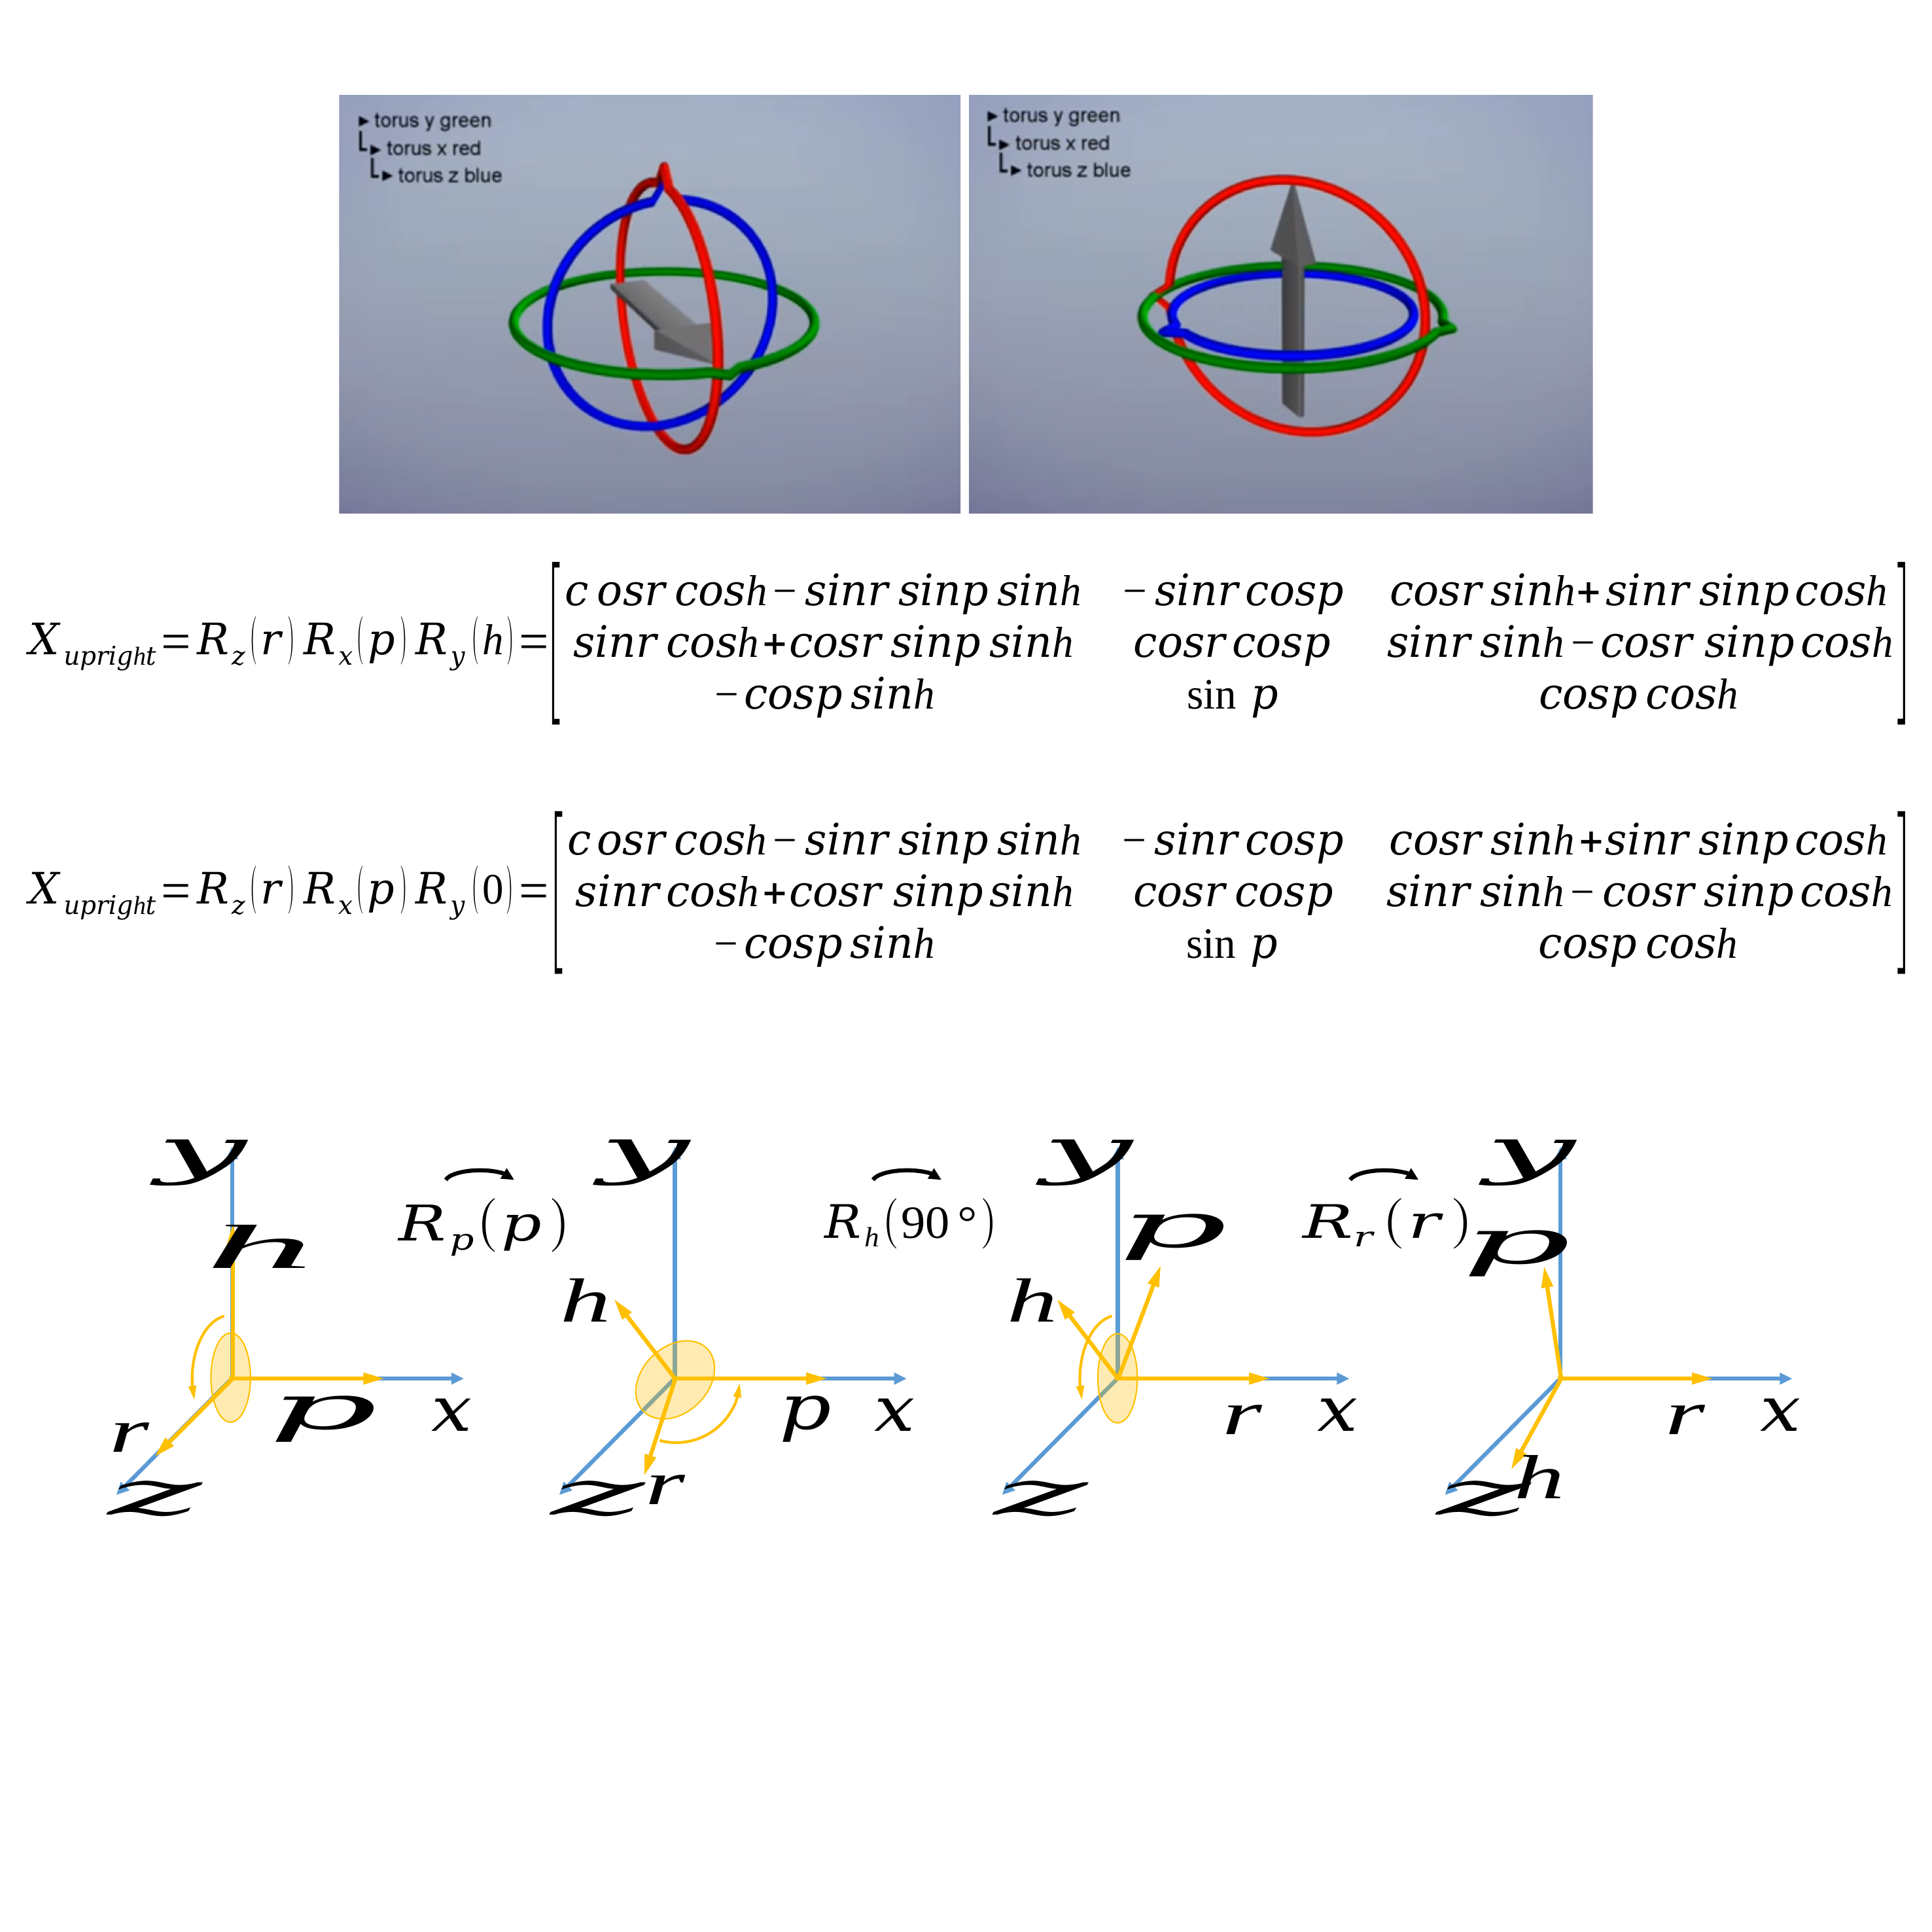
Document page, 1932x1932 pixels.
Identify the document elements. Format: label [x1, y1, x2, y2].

text_box [395, 1170, 540, 1258]
text_box [339, 95, 1593, 514]
text_box [192, 50, 1739, 559]
text_box [983, 1117, 1360, 1530]
text_box [0, 1061, 1932, 1613]
text_box [1360, 1170, 1426, 1254]
text_box [540, 1117, 917, 1530]
text_box [1426, 1117, 1803, 1530]
text_box [917, 1170, 983, 1254]
text_box [97, 1117, 474, 1530]
